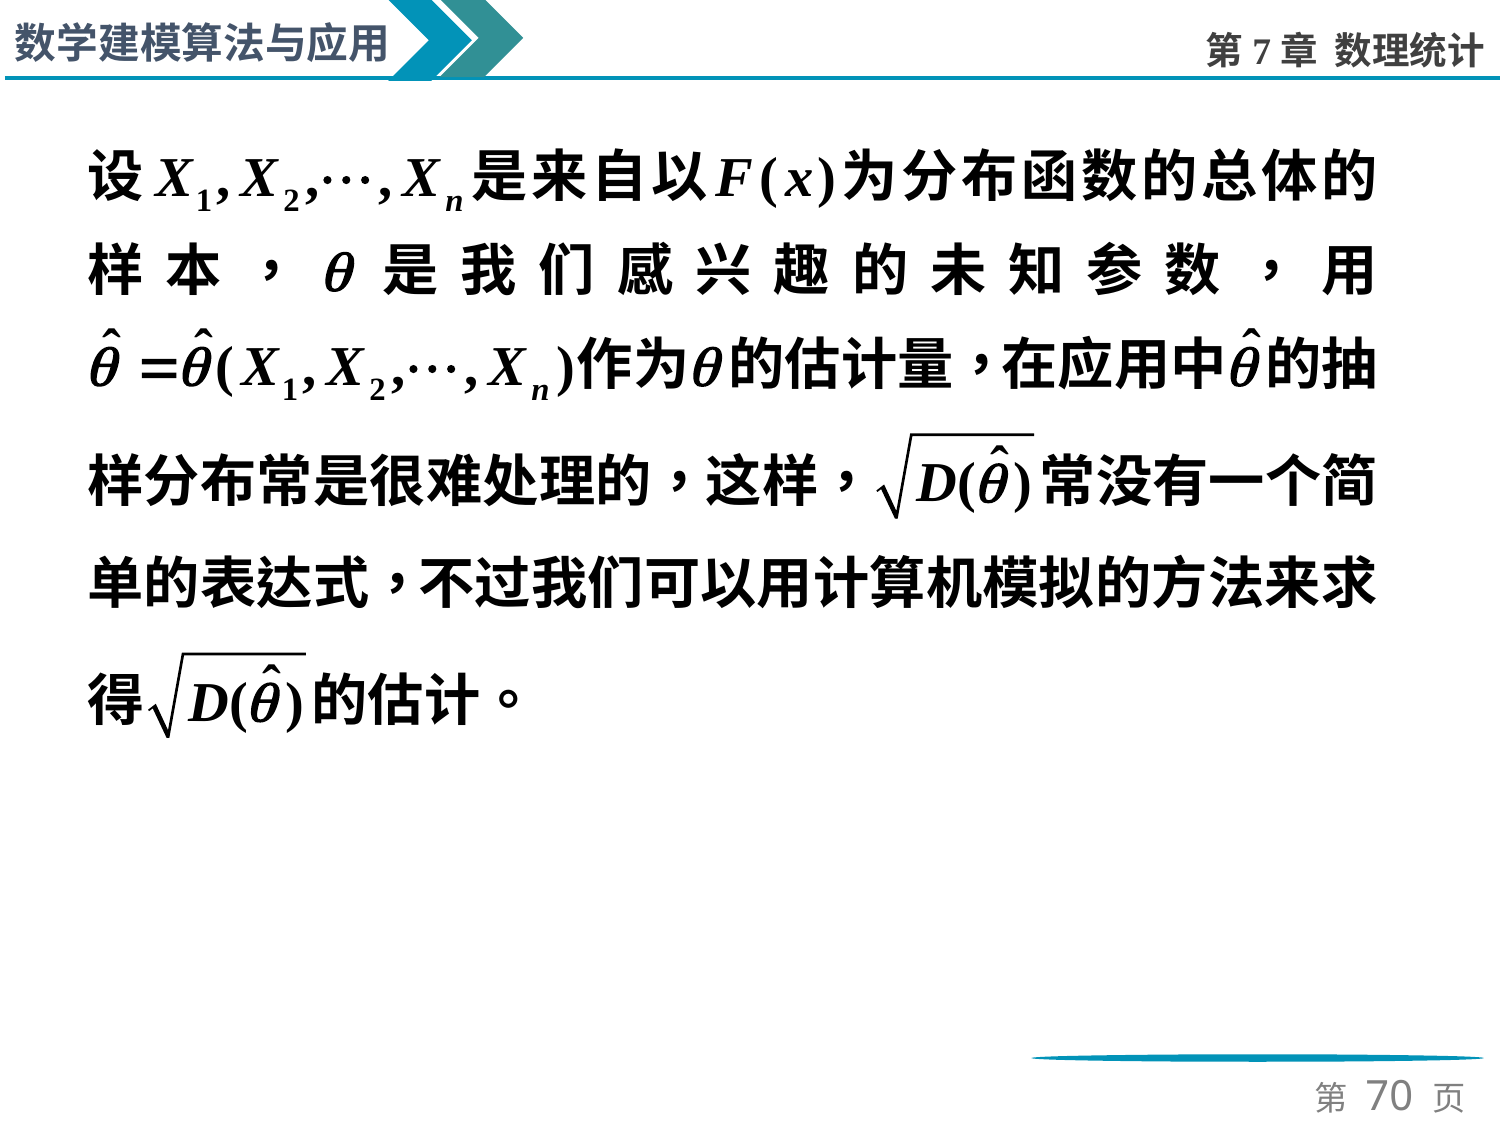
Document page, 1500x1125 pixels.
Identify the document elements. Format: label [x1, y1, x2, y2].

text_box [87, 131, 1377, 759]
